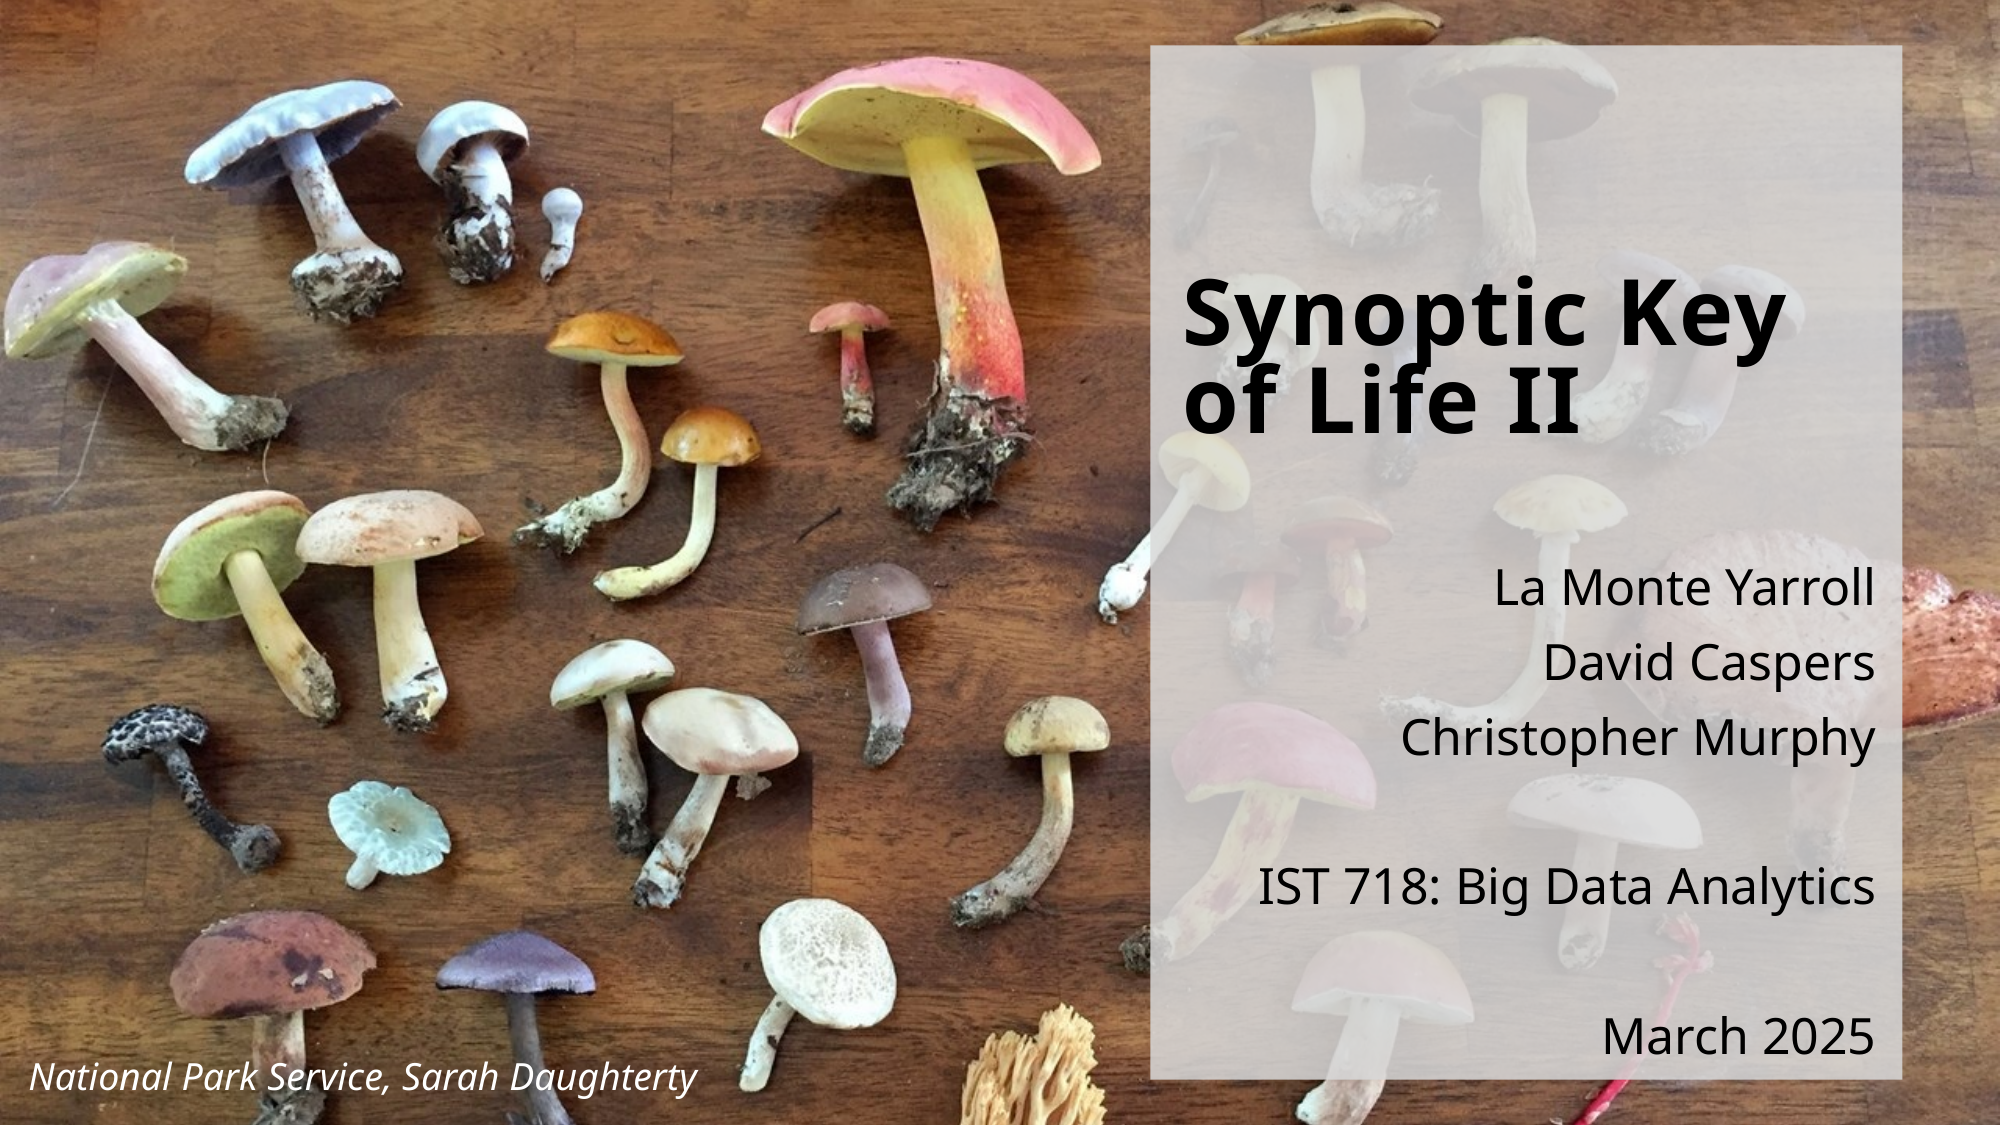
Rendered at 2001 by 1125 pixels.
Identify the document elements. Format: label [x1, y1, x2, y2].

list [0, 0, 2000, 1125]
